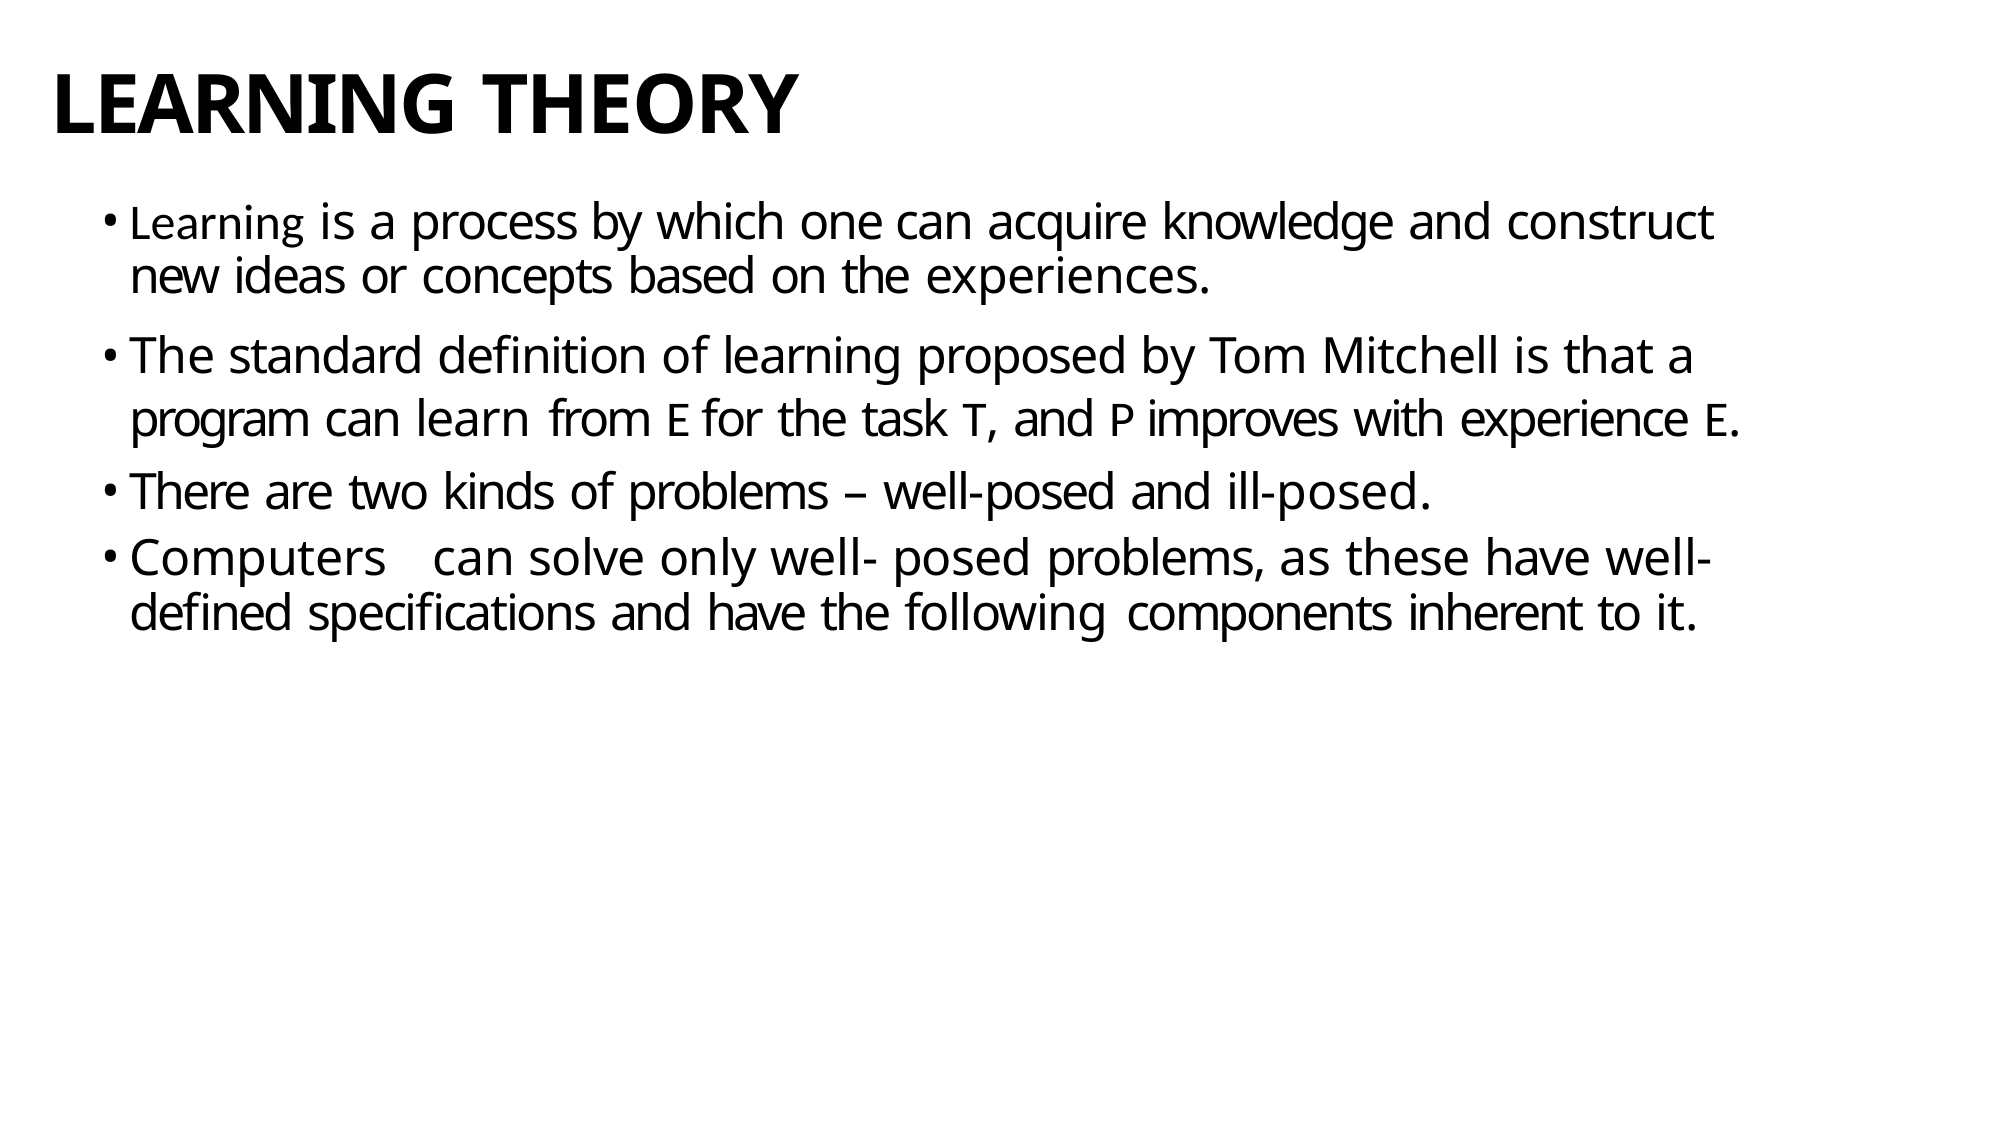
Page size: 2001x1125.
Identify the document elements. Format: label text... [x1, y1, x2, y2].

title LEARNING THEORY [48, 48, 824, 239]
list Learning is a process by which one can acquire knowledge and construct new ideas or concepts based on the experiences. The standard definition of learning proposed by Tom Mitchell is that a program can learn from E for the task T, and P improves with experience E. There are two kinds of problems – well-posed and ill-posed. Computers can solve only well- posed problems, as these have well- defined specifications and have the following components inherent to it. [99, 193, 1801, 833]
